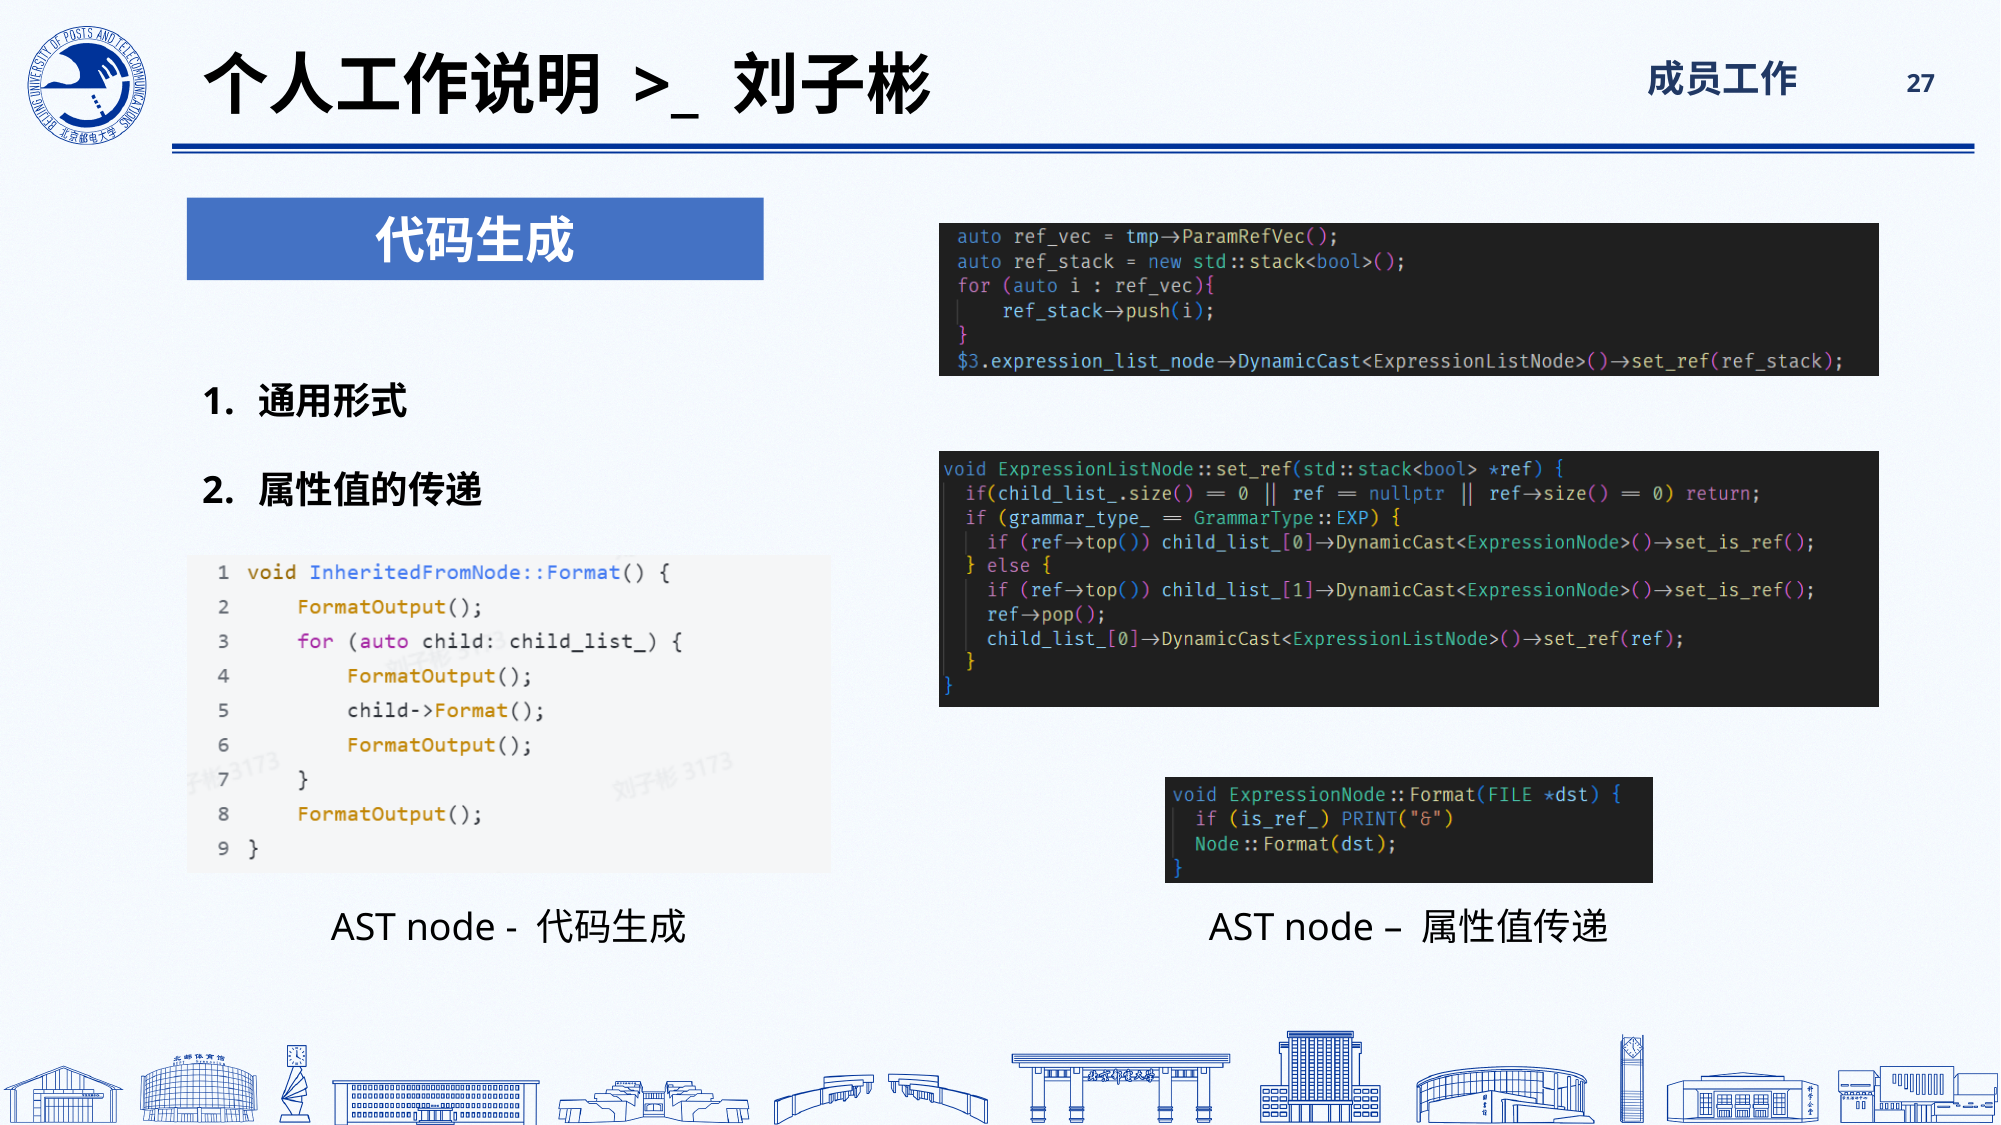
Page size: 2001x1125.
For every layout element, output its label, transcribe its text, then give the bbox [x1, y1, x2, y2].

text_box AST node - 代码生成 [316, 895, 702, 956]
footer 成员工作 [1461, 49, 1813, 115]
slide_number 27 [1862, 54, 1951, 115]
title 个人工作说明 >_ 刘子彬 [187, 54, 1073, 120]
picture [0, 0, 2001, 1125]
text_box 代码生成 [186, 197, 765, 281]
text_box AST node – 属性值传递 [1194, 895, 1624, 956]
list 通用形式 属性值的传递 [187, 347, 1929, 979]
